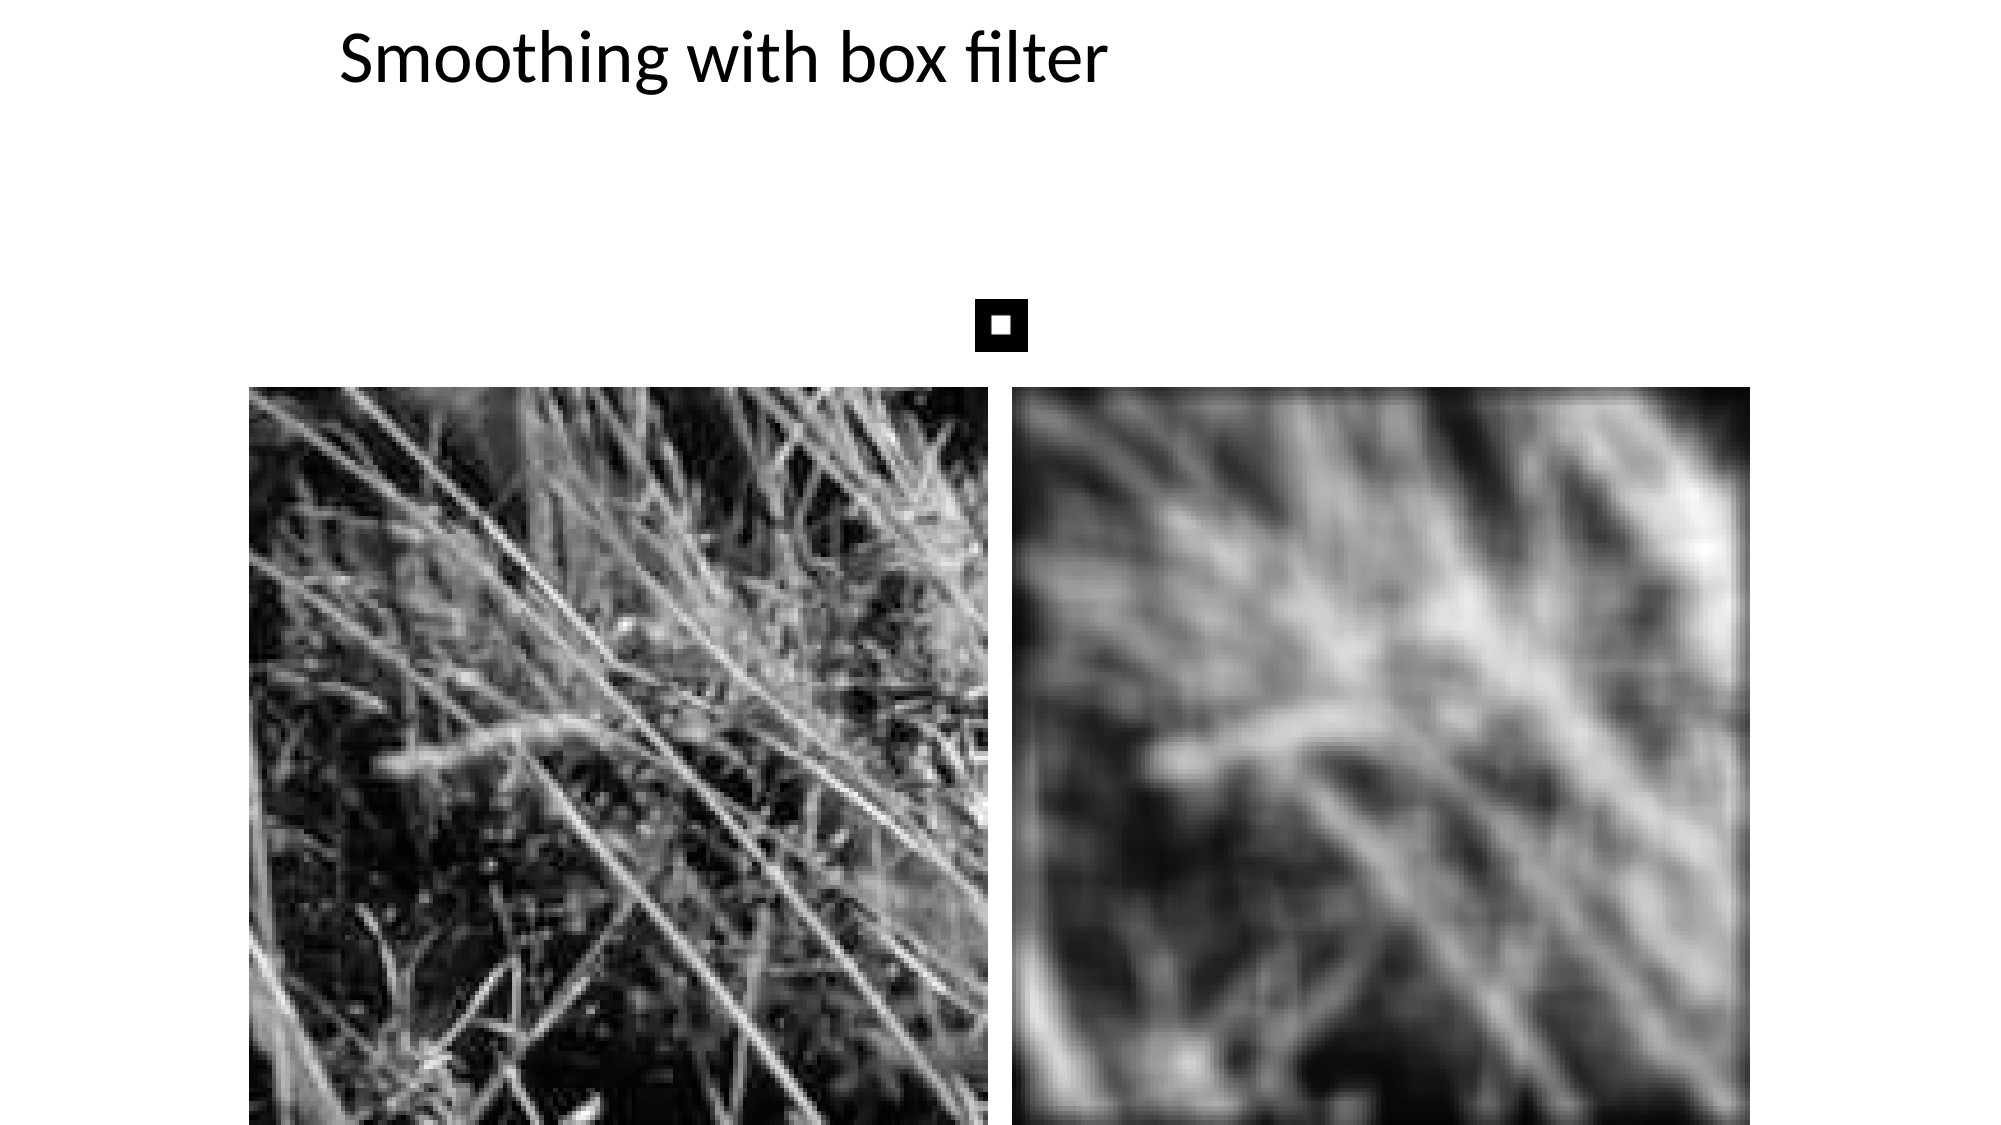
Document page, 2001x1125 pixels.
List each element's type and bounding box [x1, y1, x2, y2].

text_box [324, 0, 1675, 188]
picture [249, 387, 988, 1125]
picture [1012, 387, 1750, 1125]
picture [974, 299, 1028, 353]
